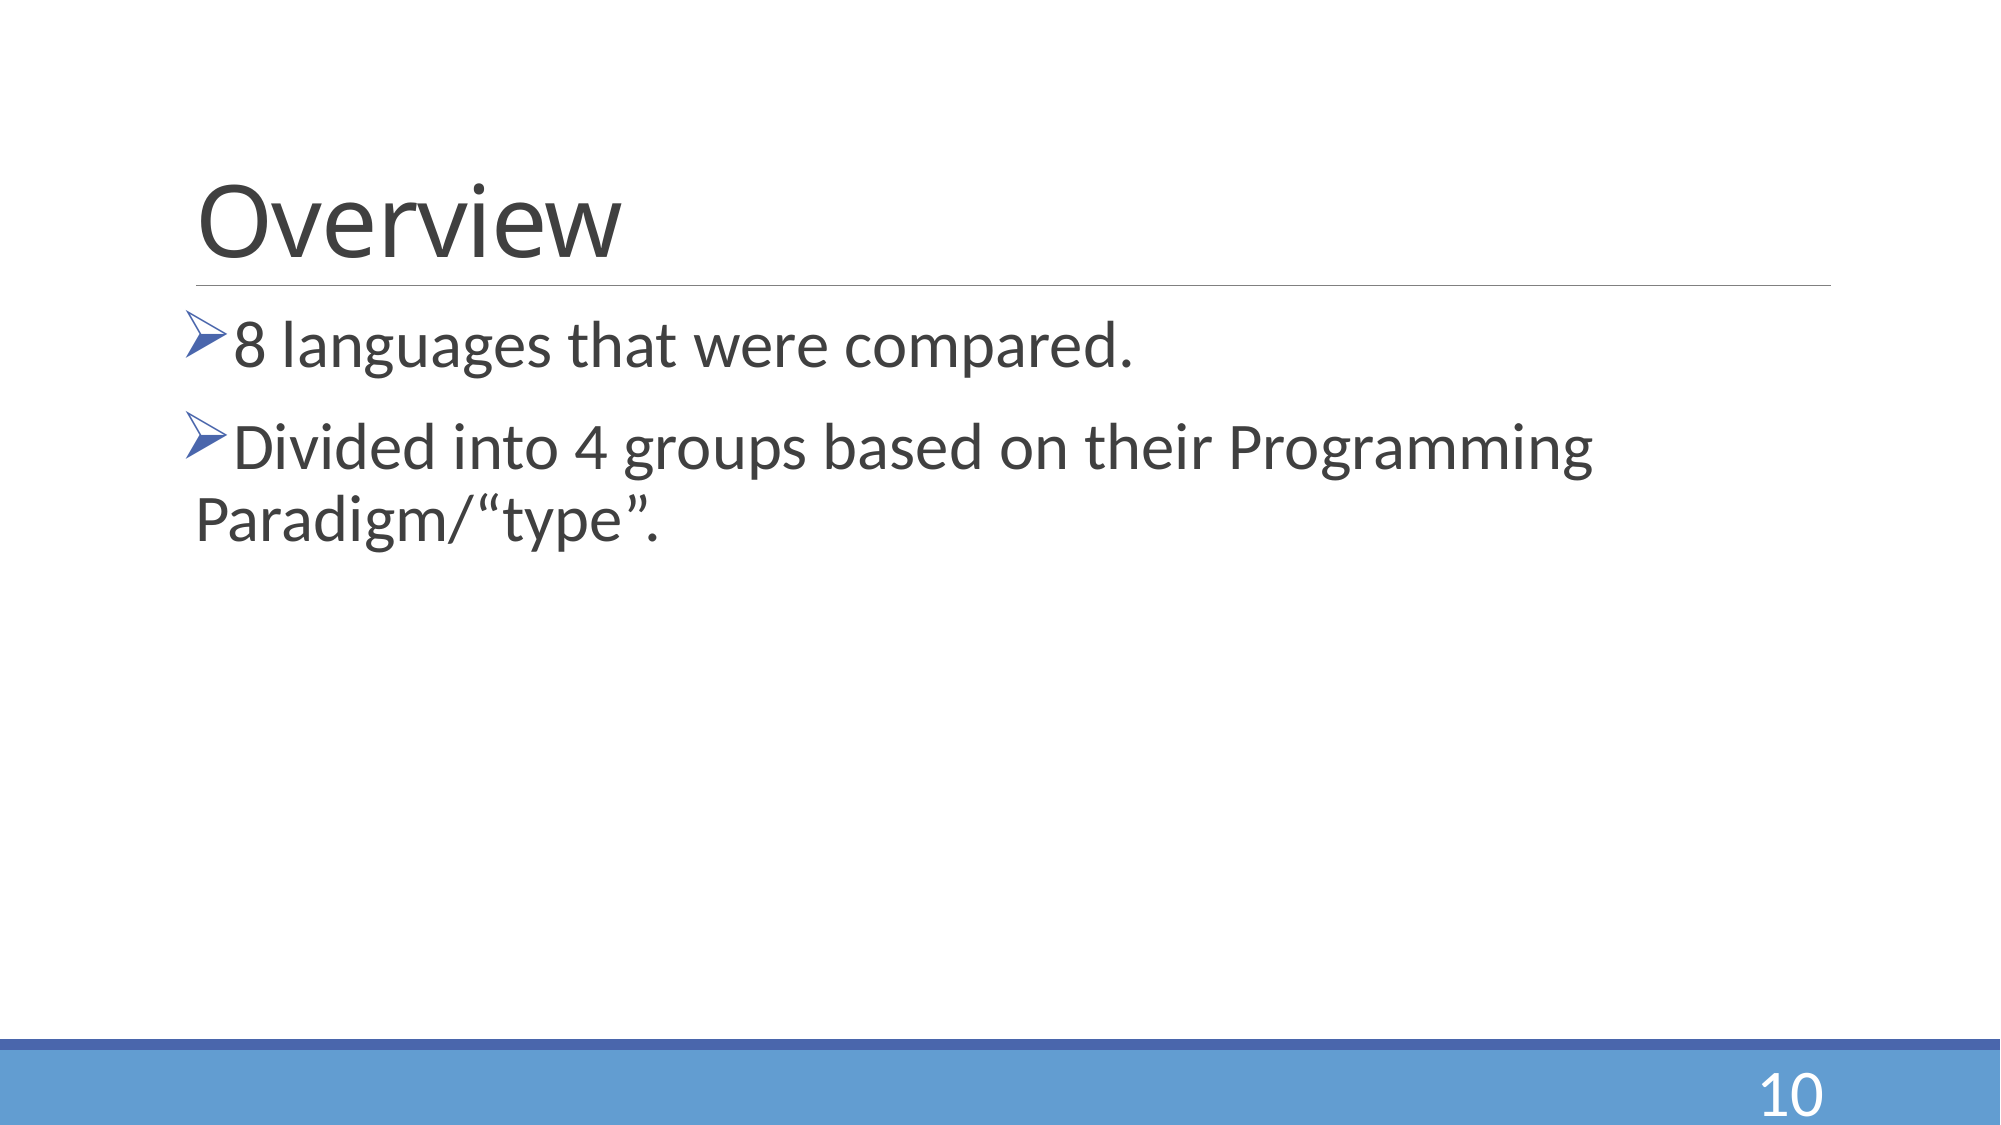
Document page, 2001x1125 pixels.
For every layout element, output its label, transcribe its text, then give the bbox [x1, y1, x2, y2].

title Overview [180, 47, 1830, 285]
slide_number 10 [1624, 1059, 1840, 1120]
list 8 languages that were compared. Divided into 4 groups based on their Programming Paradigm/“type”. [180, 302, 1830, 963]
